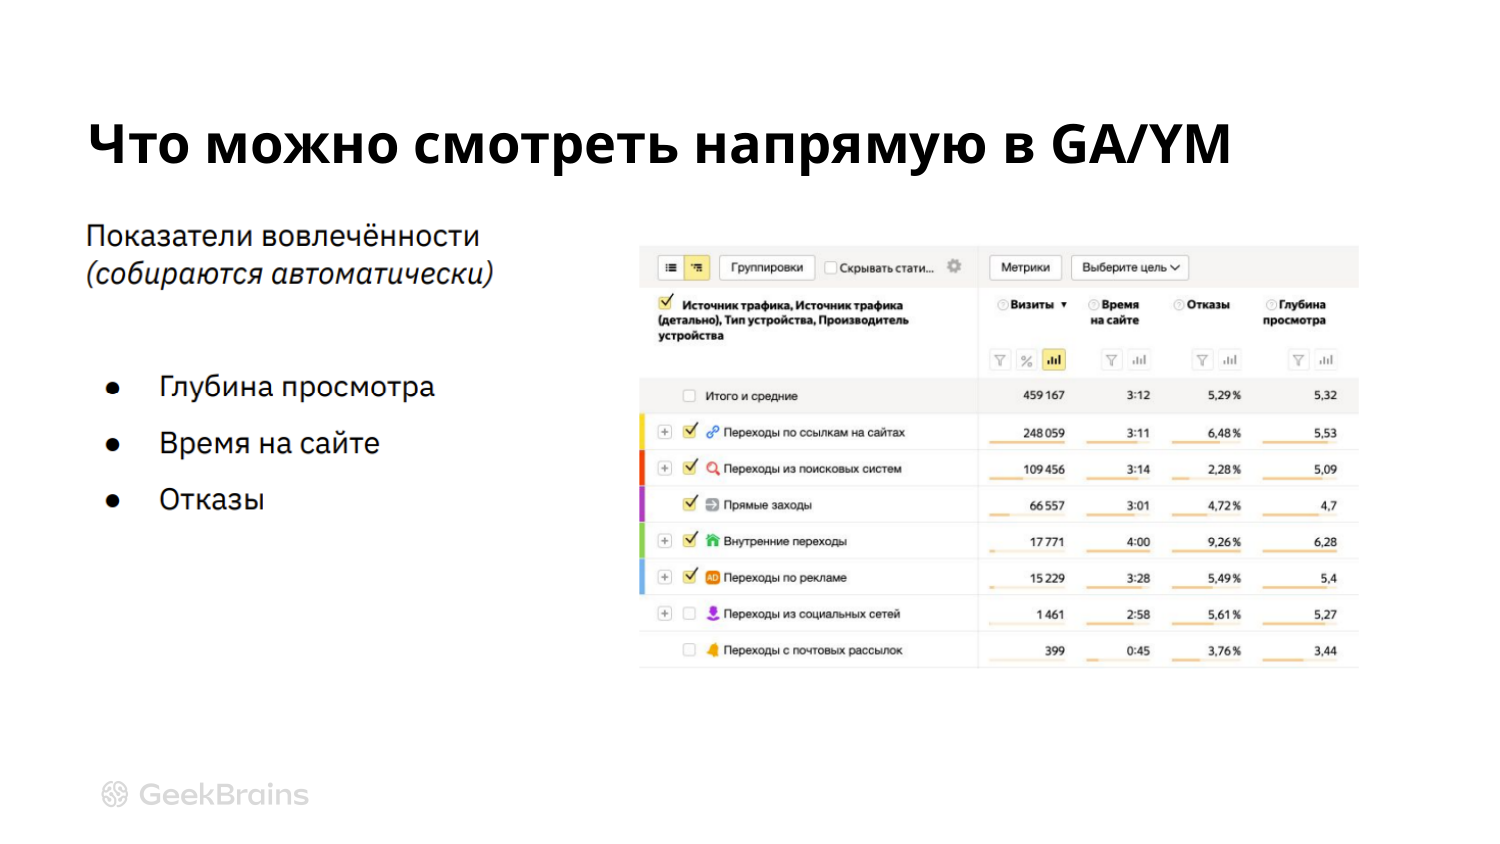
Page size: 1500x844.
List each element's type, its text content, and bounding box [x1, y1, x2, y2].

title Что можно смотреть напрямую в GA/YM [88, 118, 1458, 237]
picture [88, 767, 322, 822]
picture [69, 200, 1371, 683]
